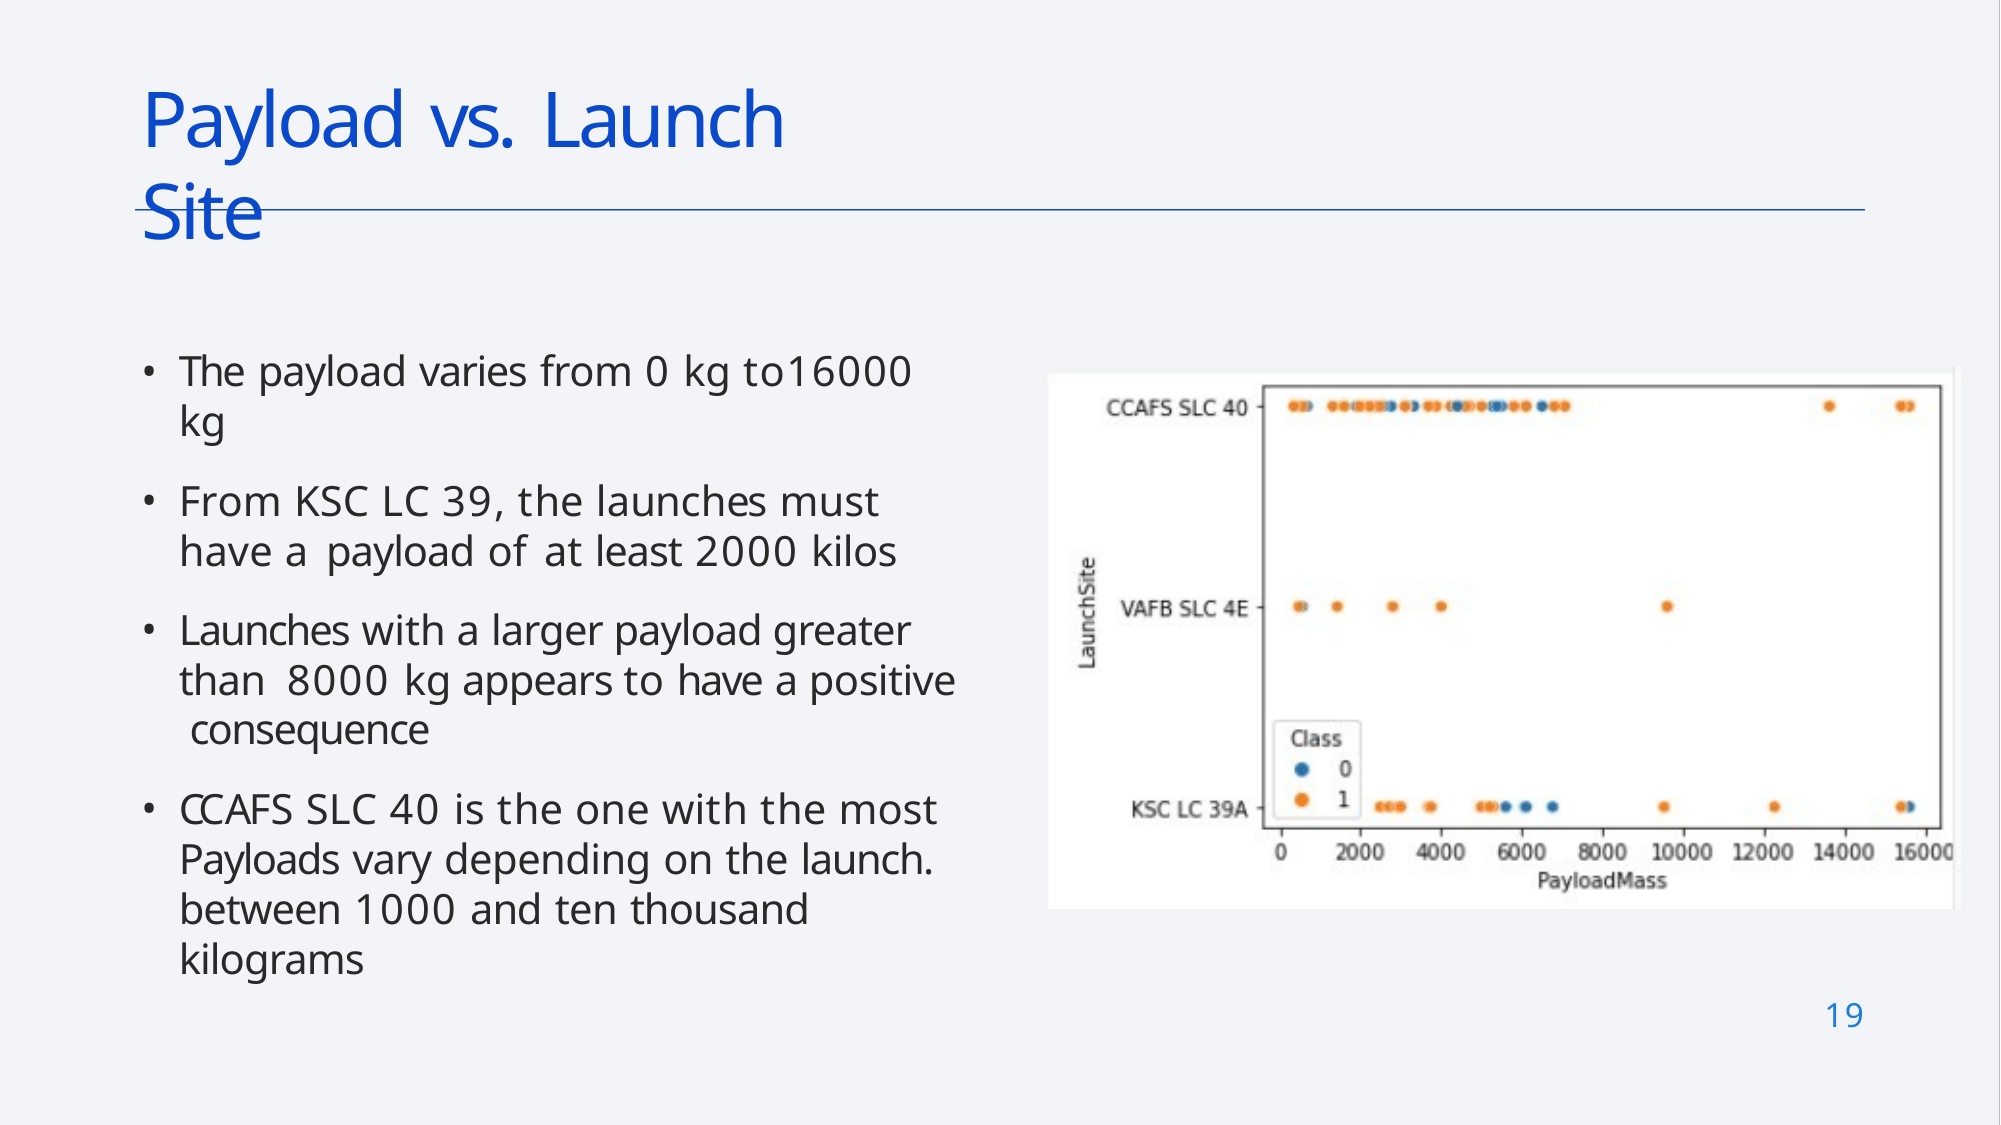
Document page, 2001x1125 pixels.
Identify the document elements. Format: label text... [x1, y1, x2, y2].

title Payload vs. Launch Site [139, 67, 914, 258]
slide_number 19 [1818, 1000, 1871, 1125]
picture [0, 0, 2000, 1125]
text_box The payload varies from 0 kg to16000 kg From KSC LC 39, the launches must have a payload of at least 2000 kilos Launches with a larger payload greater than 8000 kg appears to have a positive consequence CCAFS SLC 40 is the one with the most Payloads vary depending on the launch. between 1000 and ten thousand kilograms [139, 342, 963, 983]
